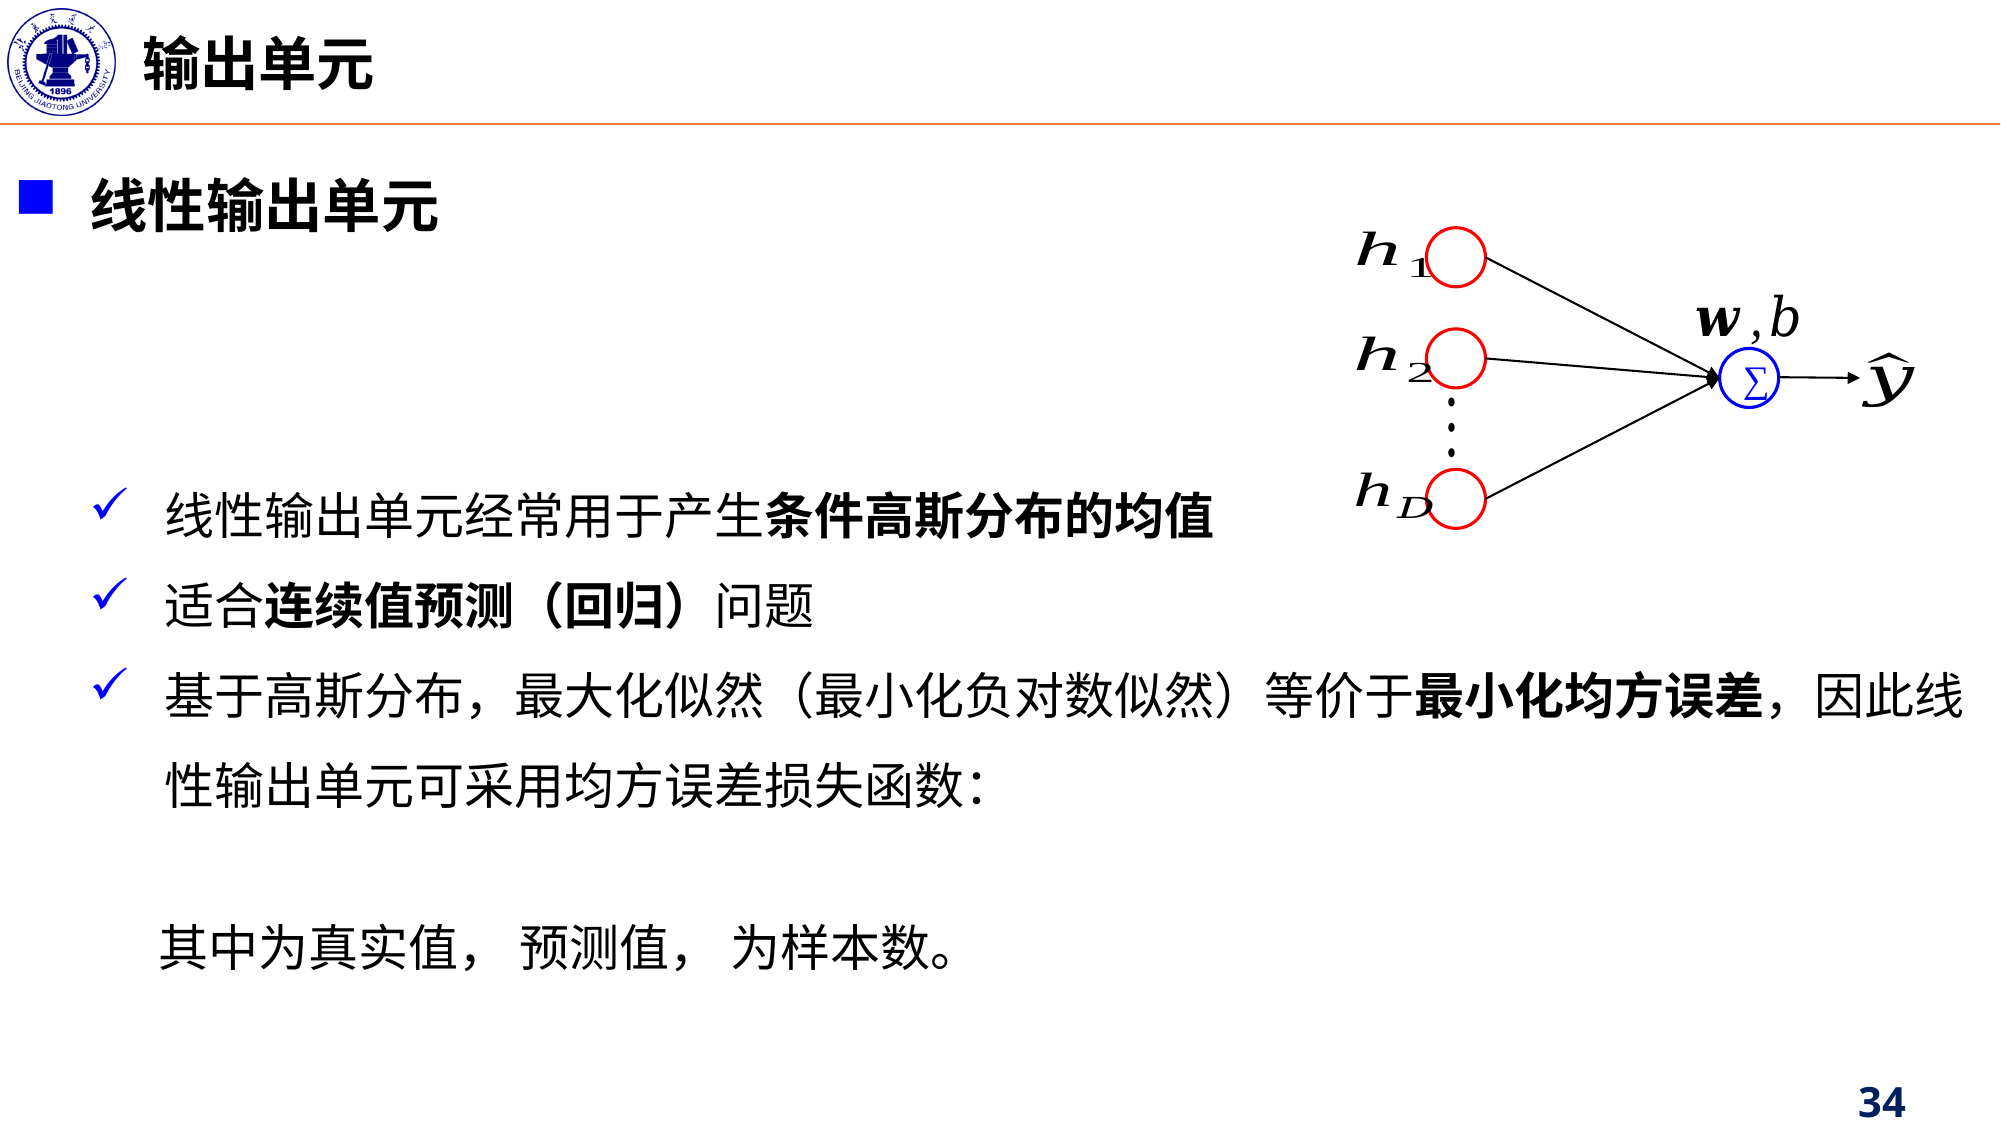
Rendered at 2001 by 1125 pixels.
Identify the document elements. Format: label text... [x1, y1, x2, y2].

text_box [1485, 377, 1720, 499]
picture [7, 8, 116, 116]
text_box [1426, 328, 1485, 388]
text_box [1485, 257, 1720, 358]
text_box 输出单元 [127, 19, 1958, 105]
text_box ∑ [1720, 348, 1779, 408]
text_box [1426, 227, 1486, 287]
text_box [1485, 358, 1720, 377]
text_box [1426, 469, 1486, 529]
